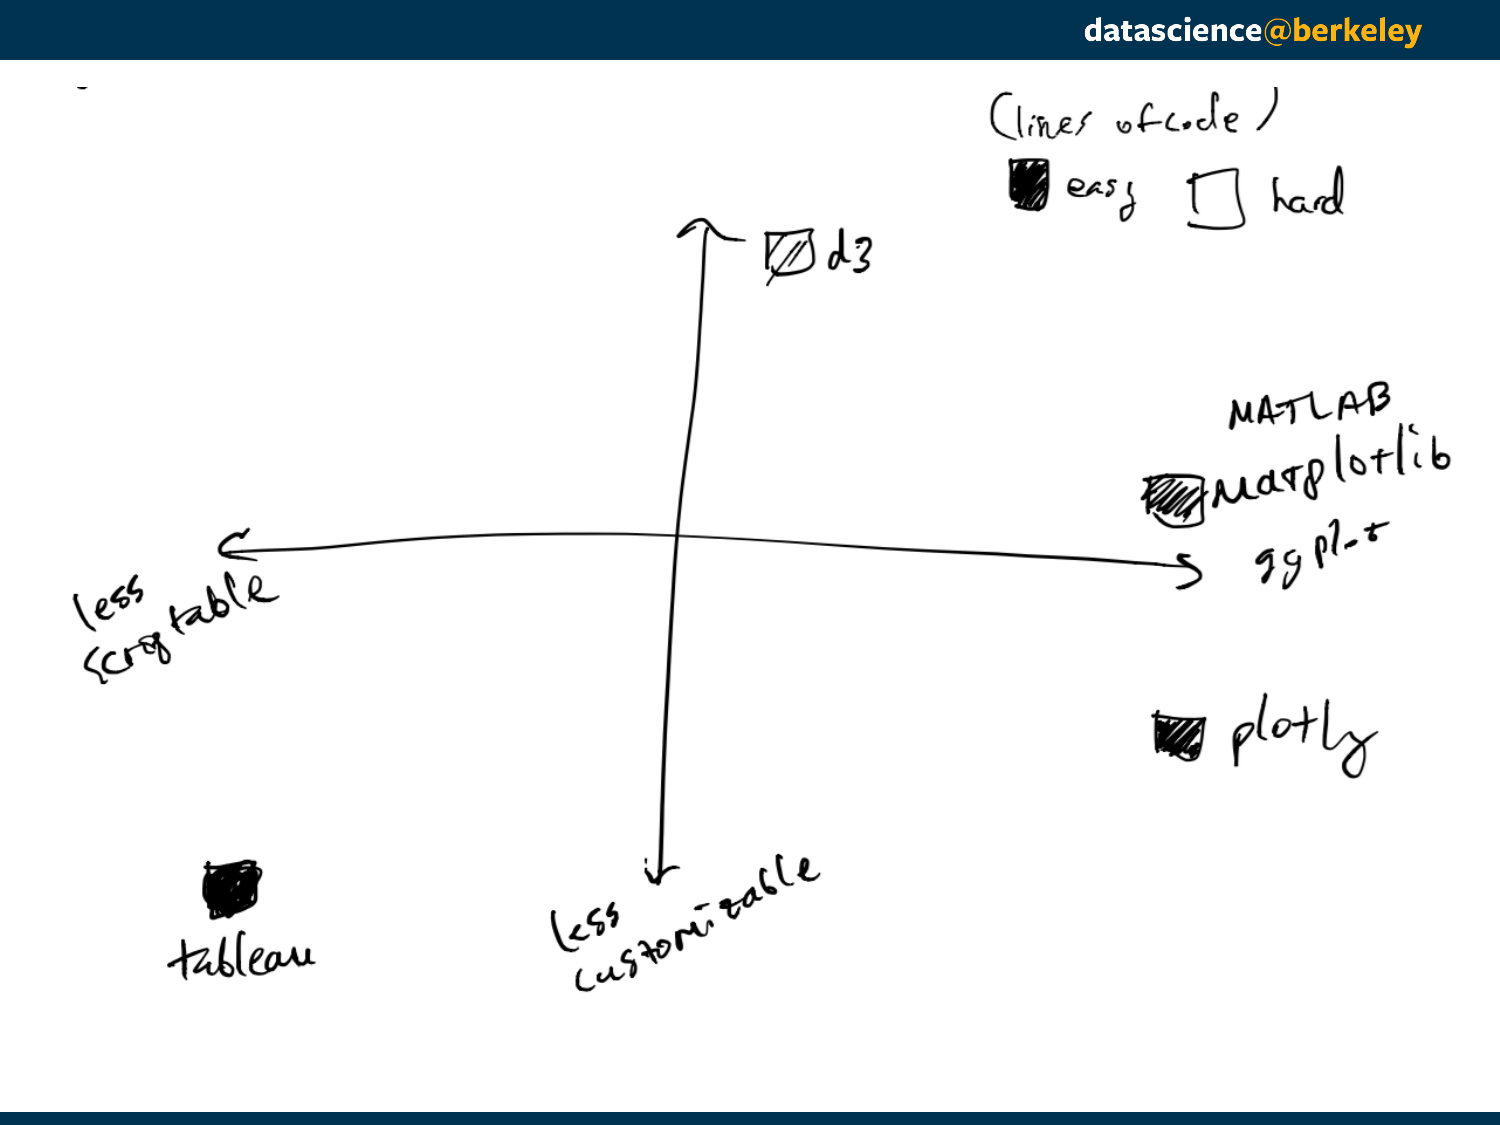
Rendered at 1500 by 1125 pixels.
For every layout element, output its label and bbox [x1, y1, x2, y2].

picture [1079, 10, 1431, 52]
picture [0, 87, 1500, 1039]
